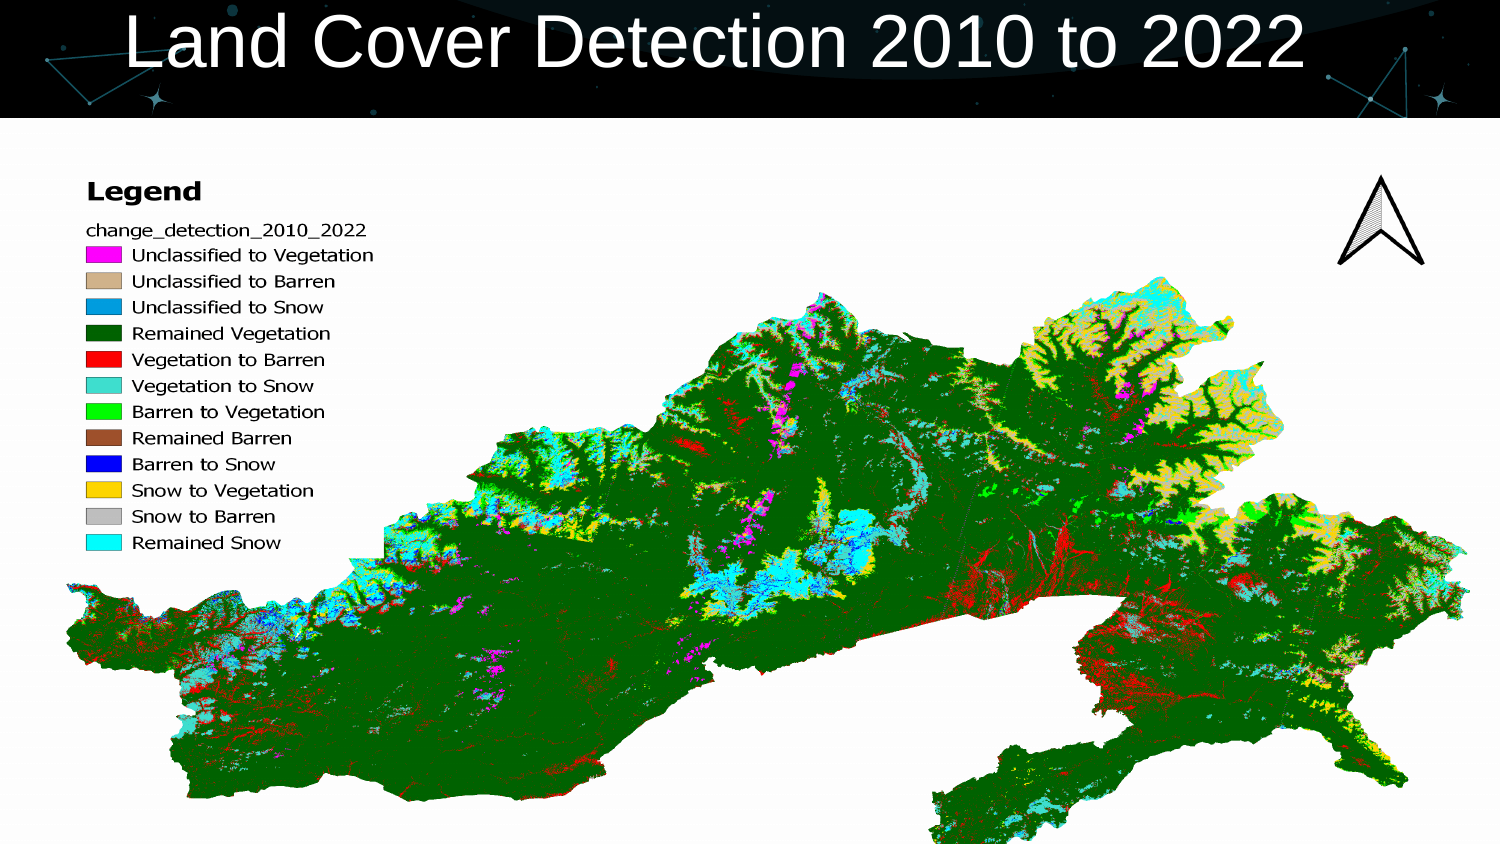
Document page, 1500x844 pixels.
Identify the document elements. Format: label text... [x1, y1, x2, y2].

picture [0, 118, 1500, 844]
text_box Land Cover Detection 2010 to 2022 [45, 0, 1387, 90]
